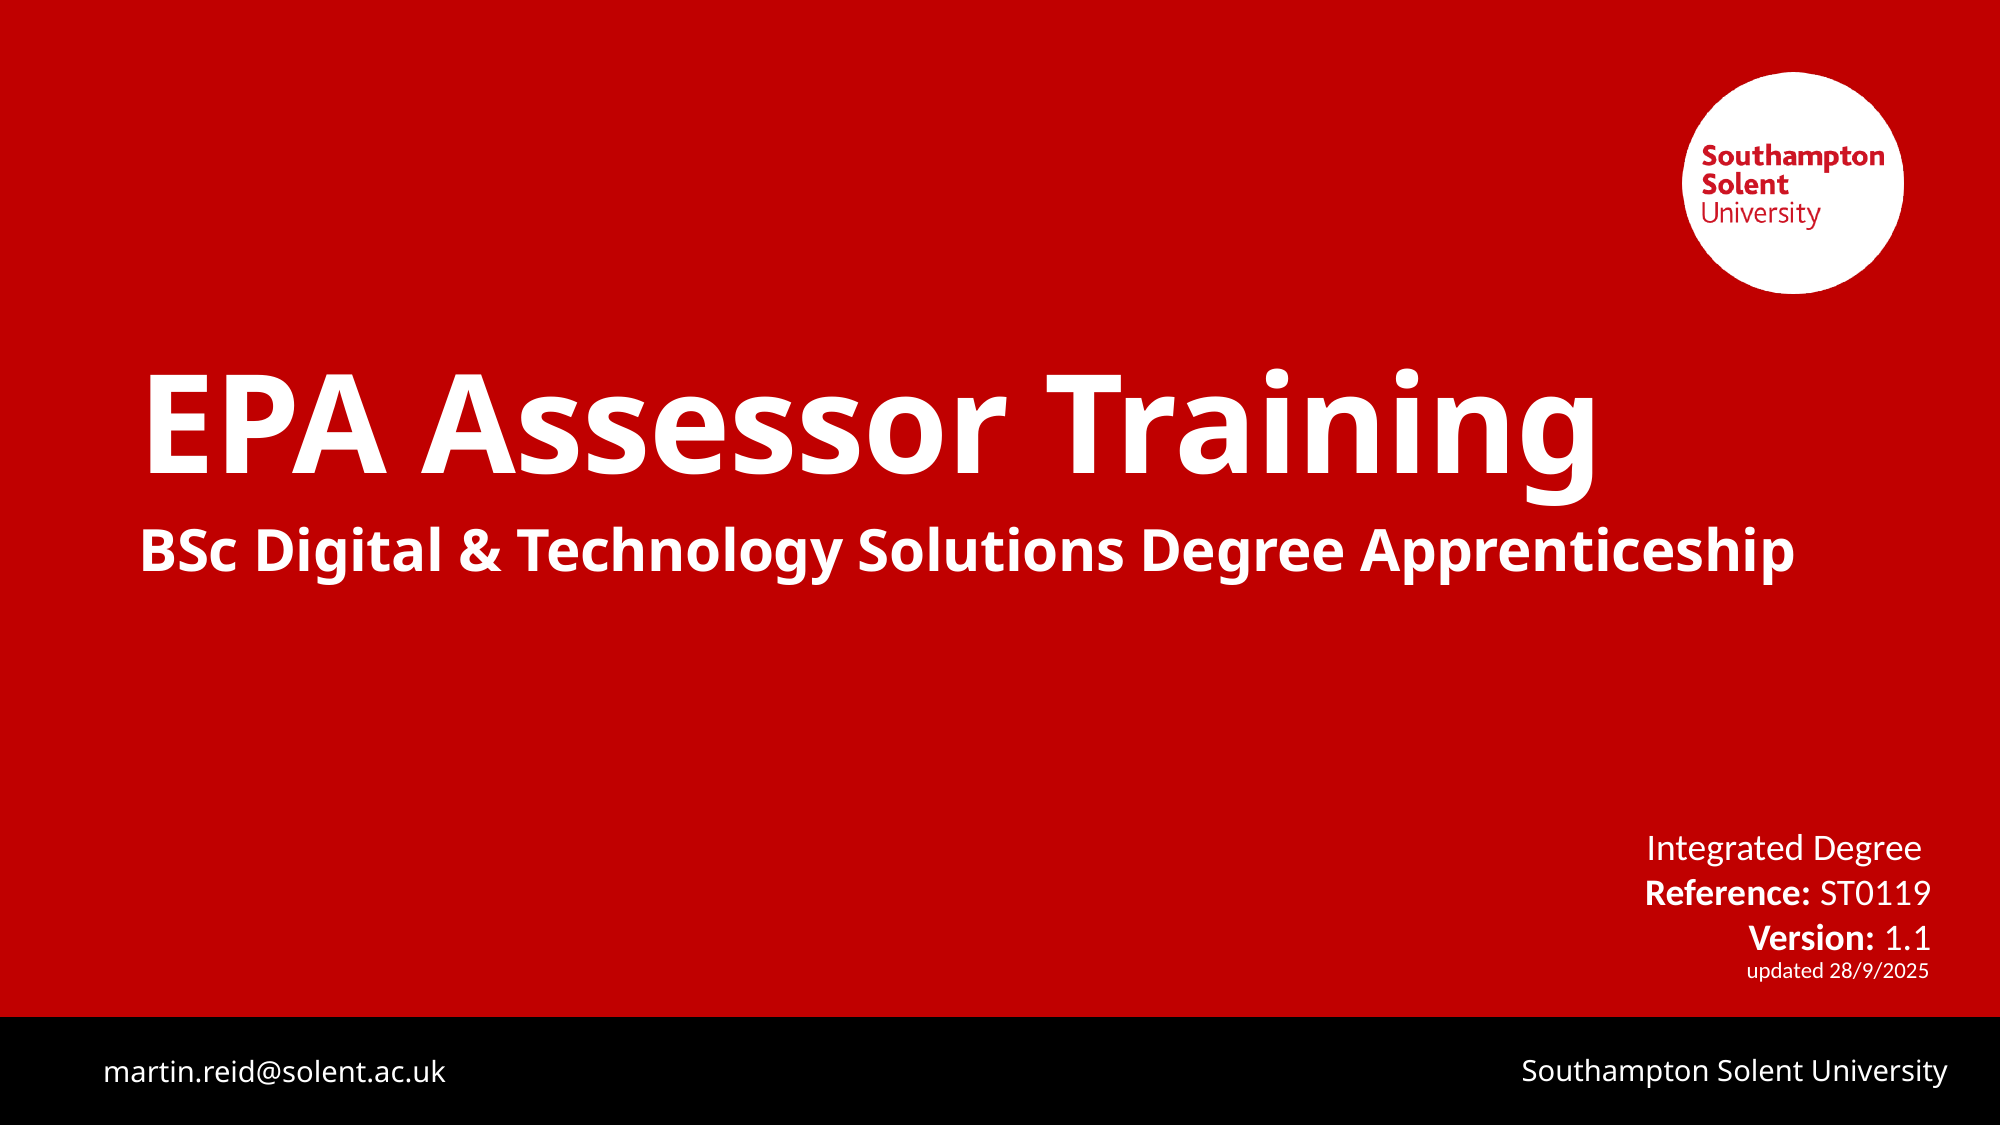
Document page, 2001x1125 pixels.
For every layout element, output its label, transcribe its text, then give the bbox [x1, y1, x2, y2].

text_box Integrated Degree Reference: ST0119 Version: 1.1 [1188, 822, 1932, 973]
text_box updated 28/9/2025 [1726, 955, 1950, 990]
title EPA Assessor Training [138, 375, 1794, 502]
subtitle BSc Digital & Technology Solutions Degree Apprenticeship [138, 529, 1904, 656]
picture [1682, 72, 1904, 294]
